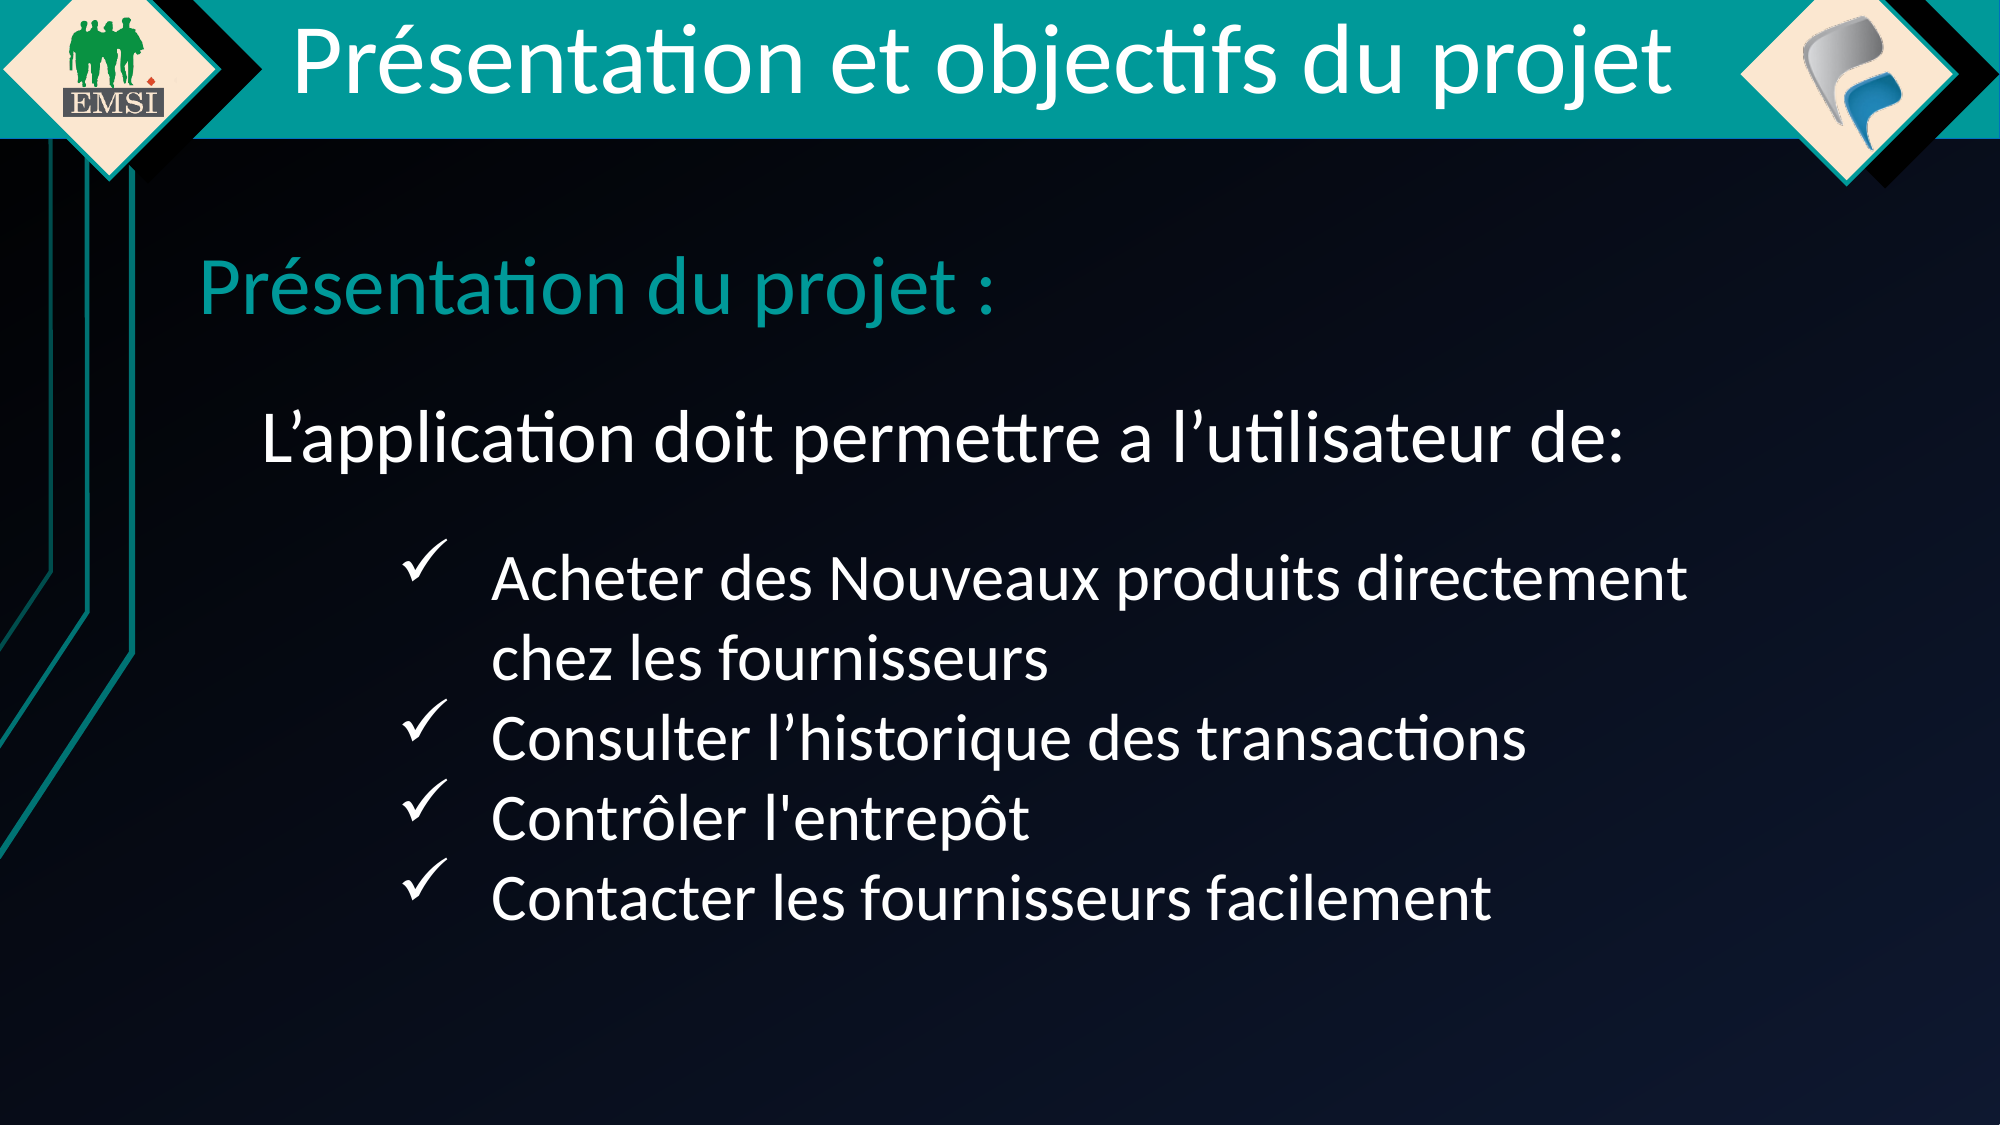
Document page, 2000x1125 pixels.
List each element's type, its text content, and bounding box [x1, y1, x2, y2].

picture [1728, 0, 1992, 221]
text_box Acheter des Nouveaux produits directement chez les fournisseurs Consulter l’historique des transactions Contrôler l'entrepôt Contacter les fournisseurs facilement [383, 526, 1804, 942]
text_box Présentation du projet : [184, 223, 1033, 339]
text_box [271, 0, 1726, 139]
text_box L’application doit permettre a l’utilisateur de: [246, 380, 1859, 485]
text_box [0, 0, 263, 184]
text_box Présentation et objectifs du projet [277, 0, 1691, 122]
picture [49, 15, 178, 123]
